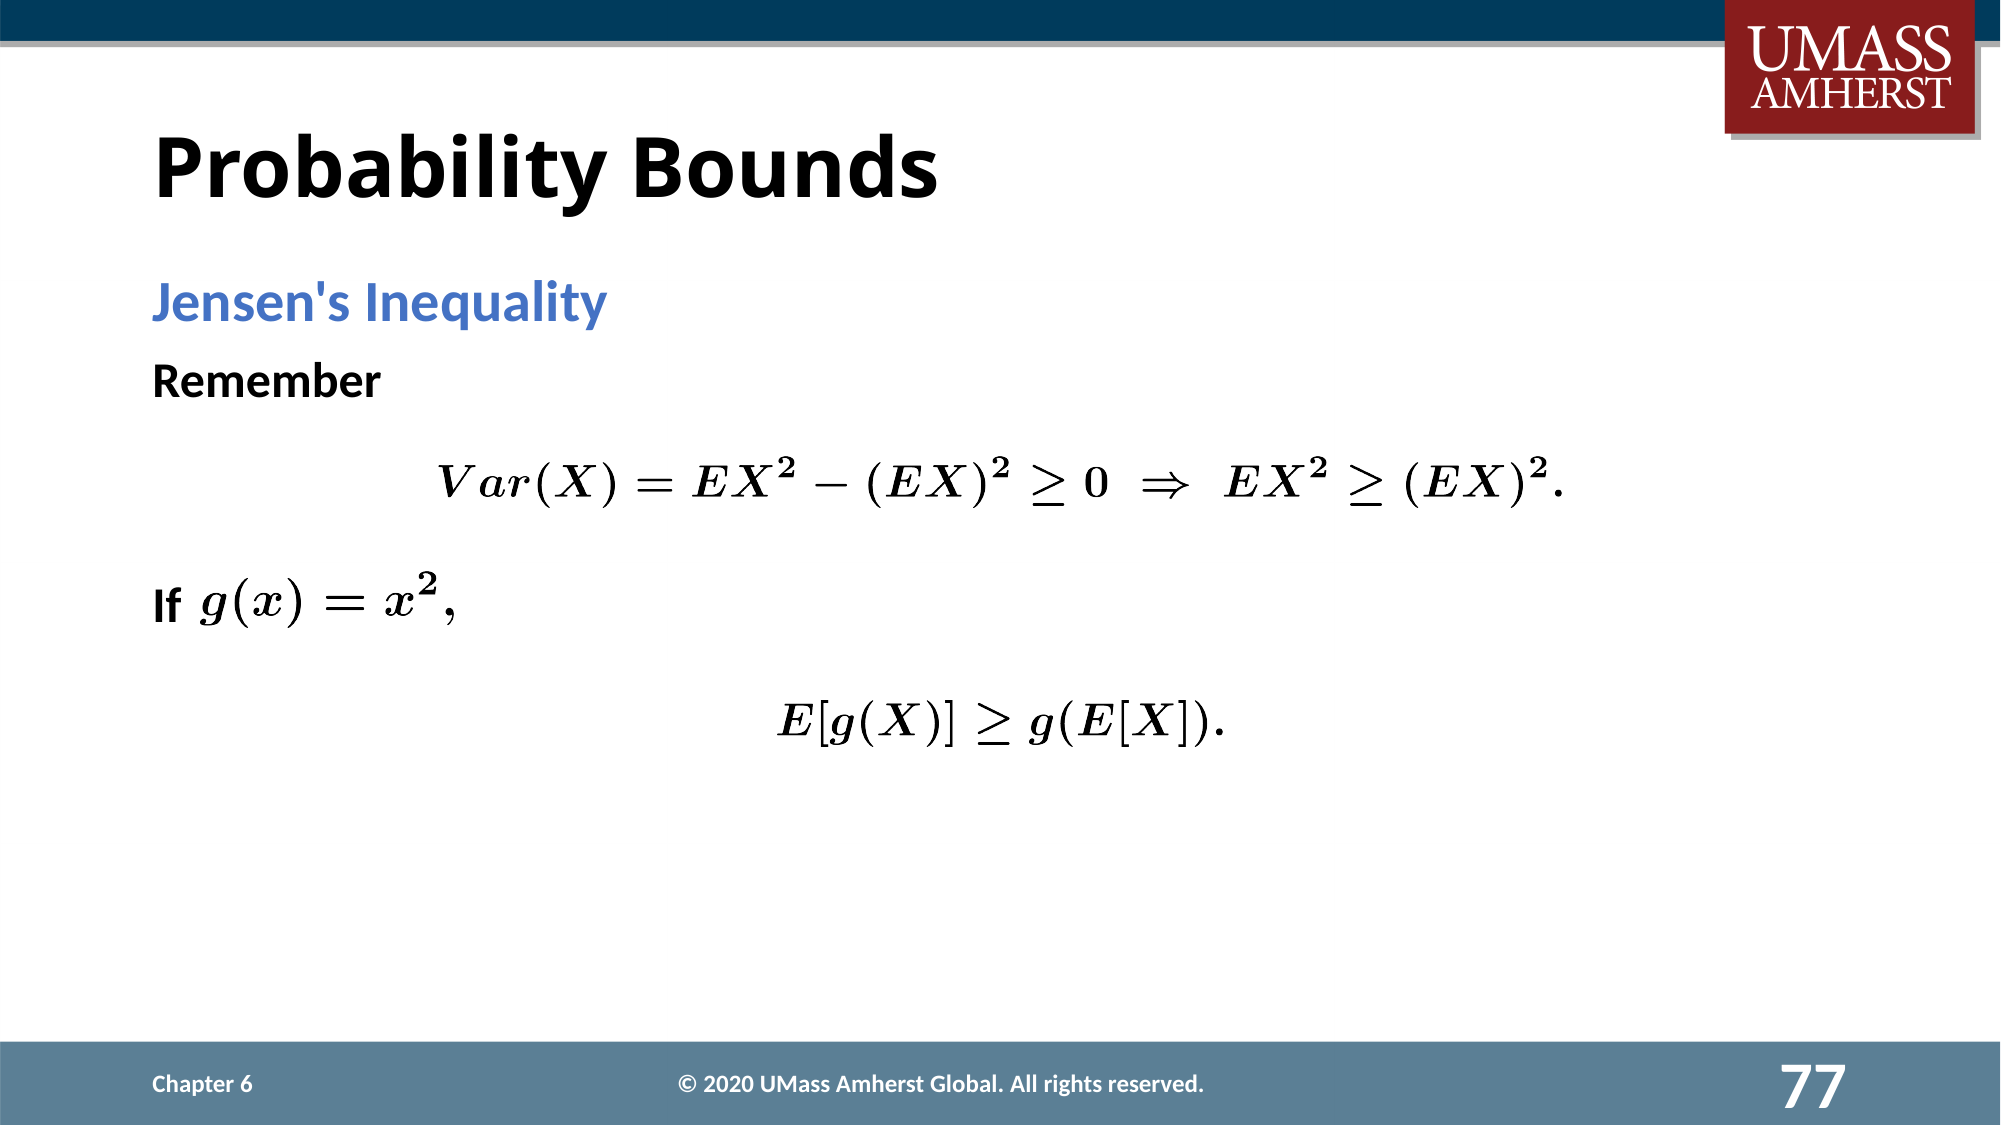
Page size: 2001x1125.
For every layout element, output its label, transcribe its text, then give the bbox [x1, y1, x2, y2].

title Probability Bounds [137, 108, 1863, 233]
picture [0, 0, 2001, 1125]
slide_number 77 [1412, 1052, 1863, 1113]
list Jensen's Inequality Remember If [137, 263, 1824, 976]
slide_number Chapter 6 [137, 1052, 588, 1113]
text_box © 2020 UMass Amherst Global. All rights reserved. [662, 1060, 1338, 1121]
